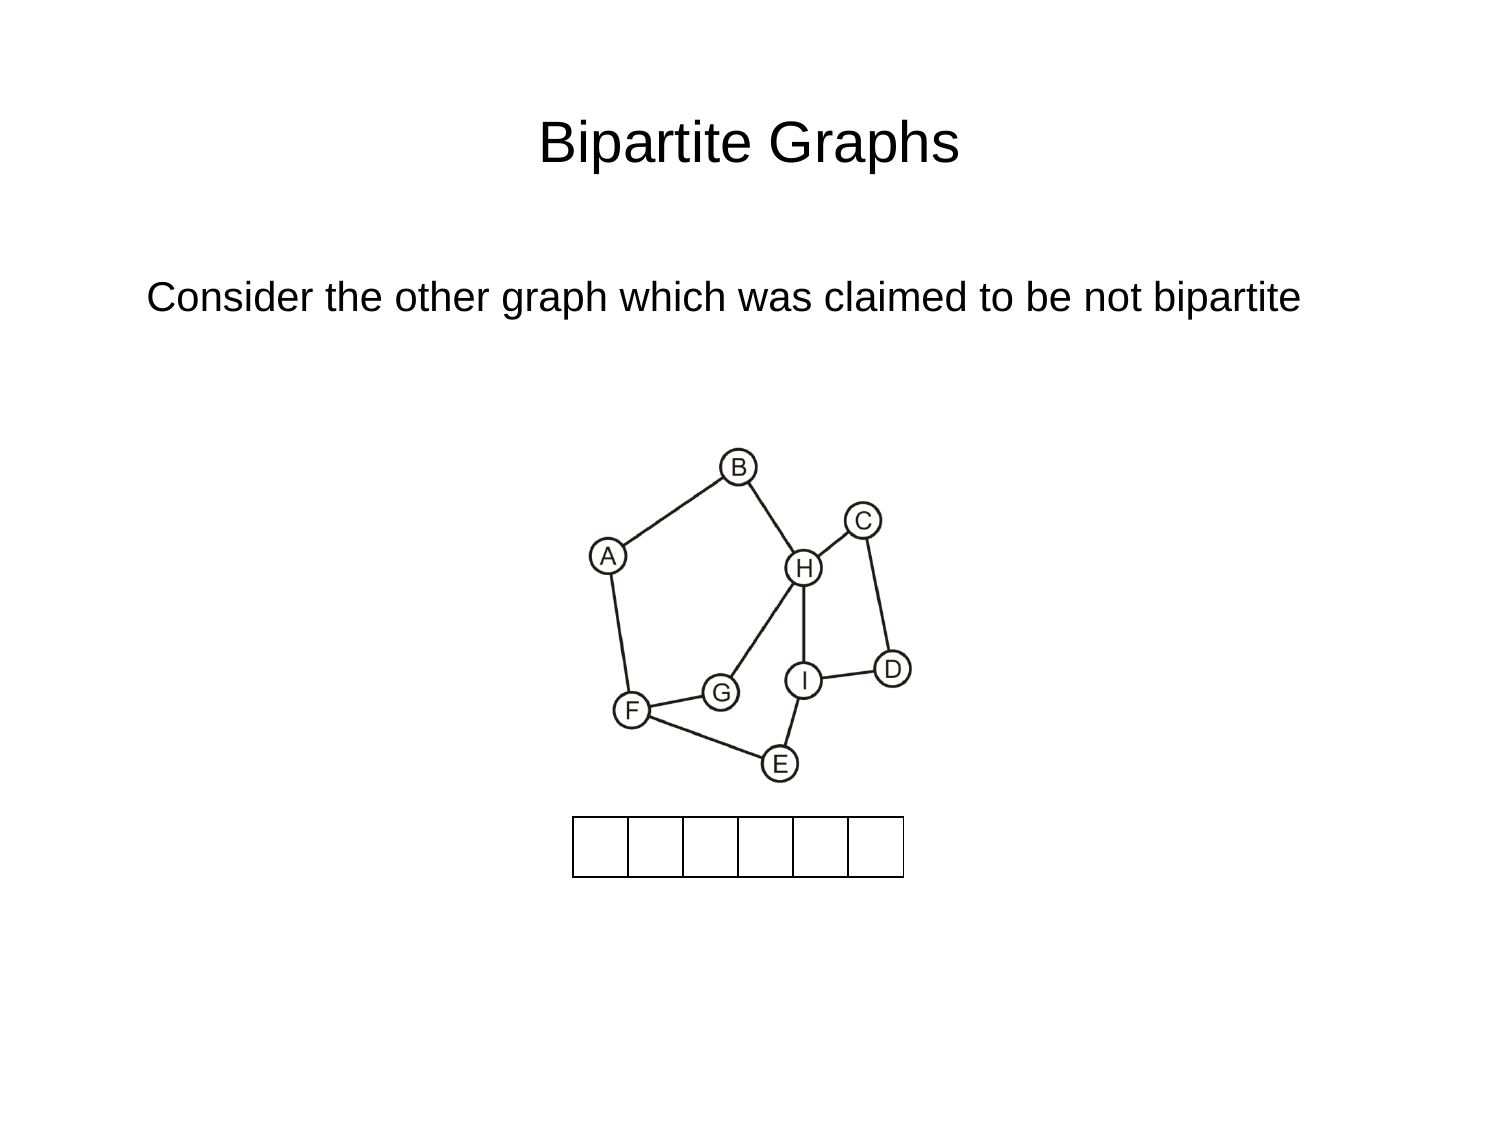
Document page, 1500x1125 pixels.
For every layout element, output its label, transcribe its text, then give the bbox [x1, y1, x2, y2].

table_header [849, 818, 903, 876]
table_header [739, 818, 792, 876]
table_header [684, 818, 737, 876]
table_header [574, 818, 627, 876]
table_header [629, 818, 682, 876]
title Bipartite Graphs [74, 44, 1426, 233]
table_header [794, 818, 847, 876]
list Consider the other graph which was claimed to be not bipartite [74, 262, 1426, 1006]
picture [584, 443, 916, 788]
